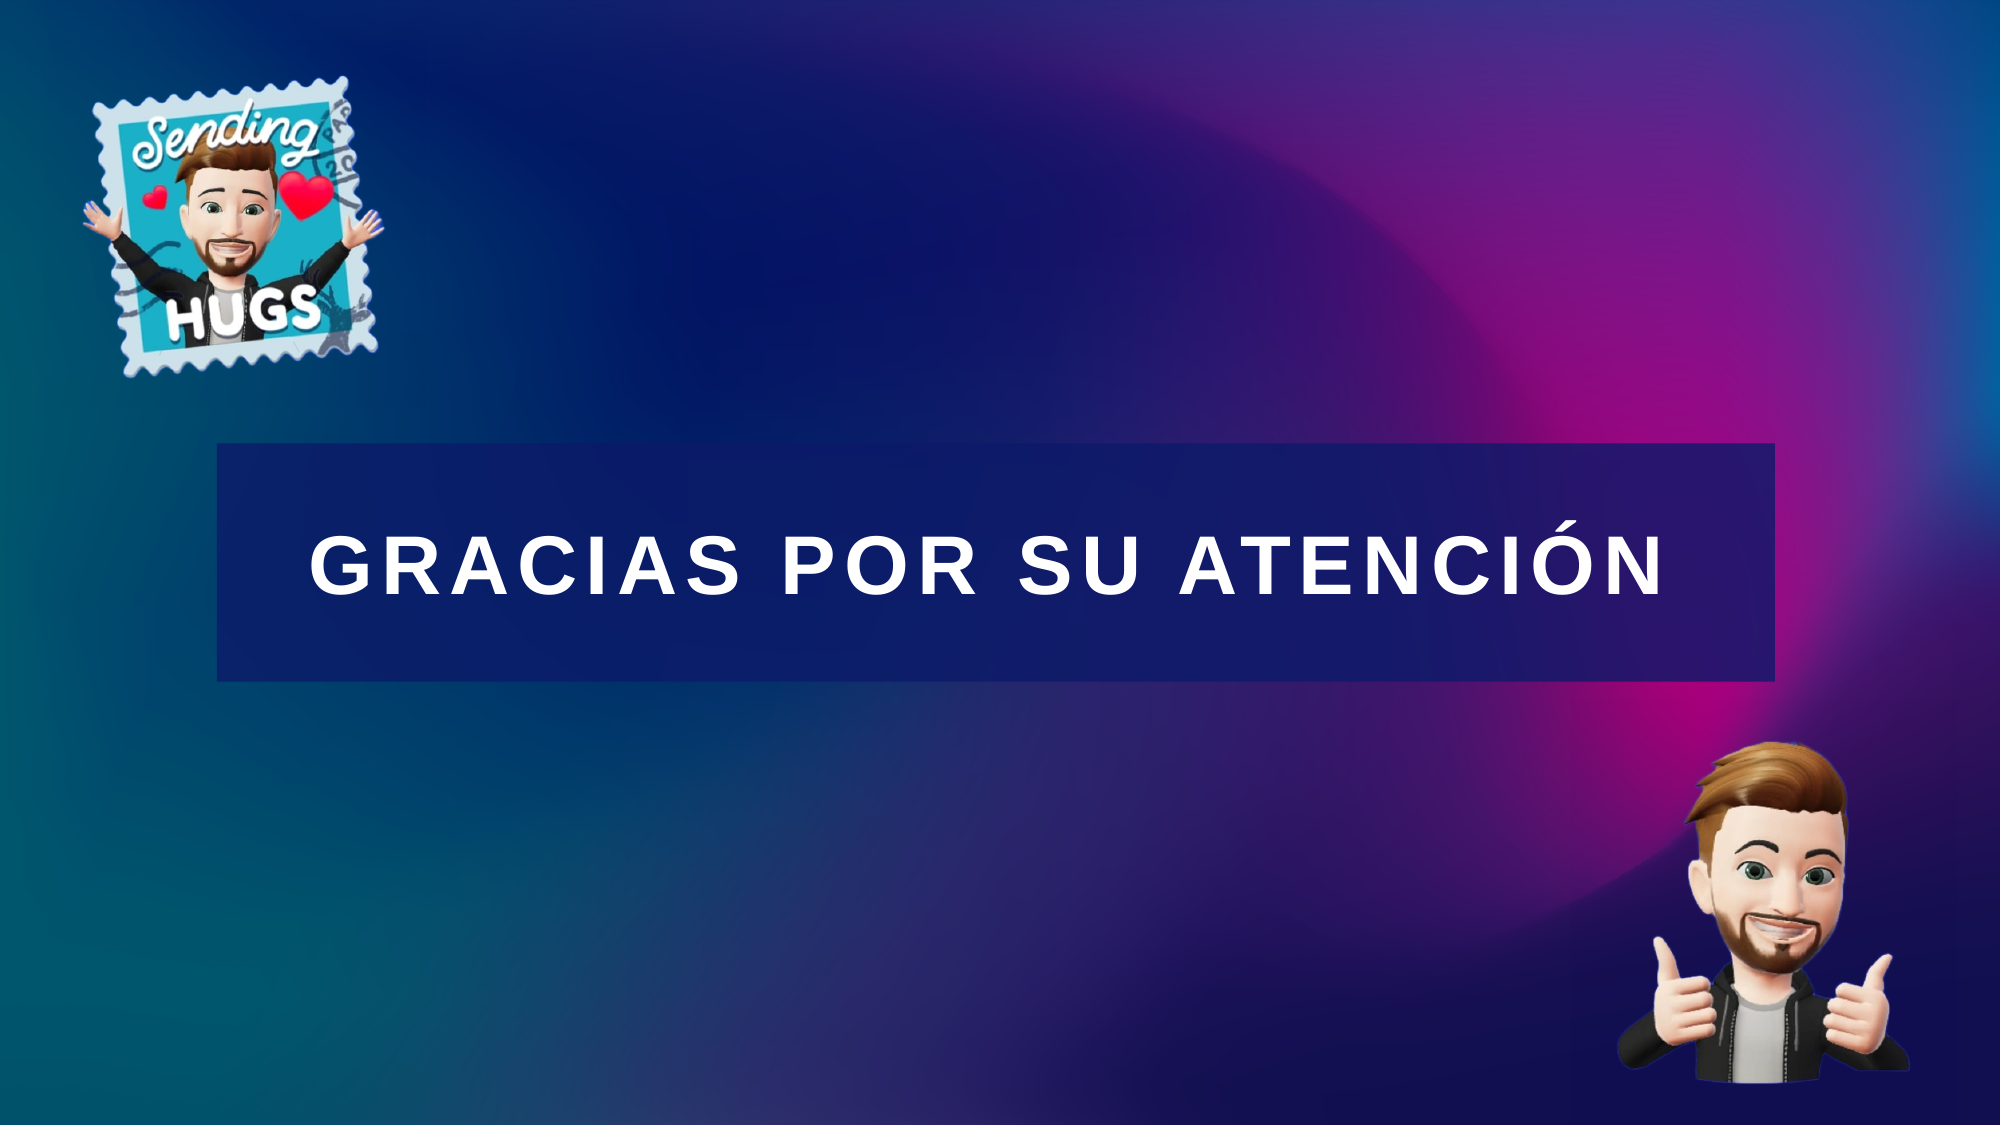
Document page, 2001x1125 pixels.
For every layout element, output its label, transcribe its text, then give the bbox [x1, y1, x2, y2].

picture [0, 0, 2000, 1125]
title GRACIAS POR SU ATENCIÓN [540, 443, 1452, 682]
